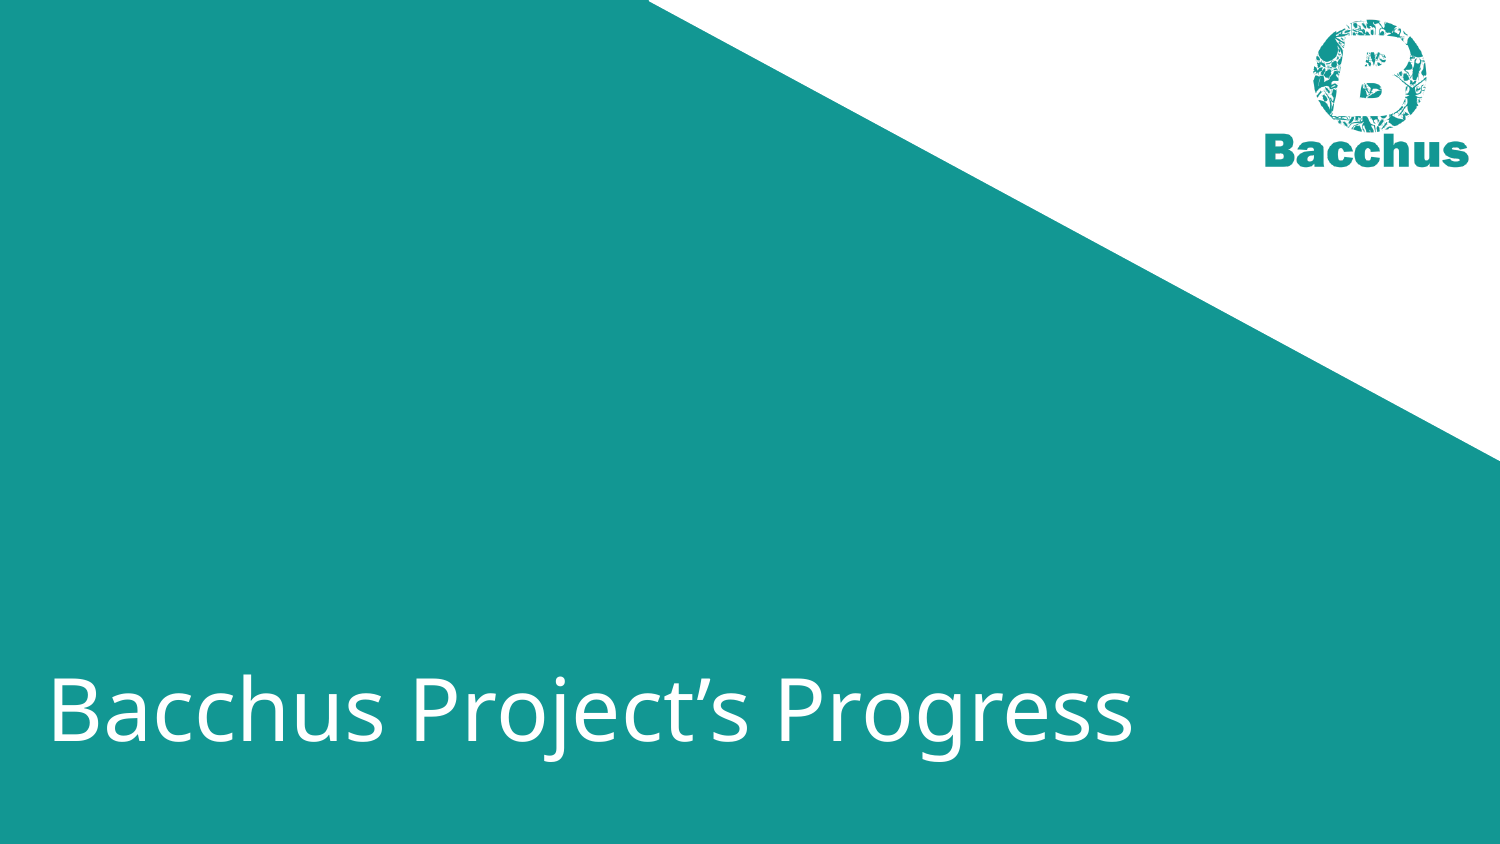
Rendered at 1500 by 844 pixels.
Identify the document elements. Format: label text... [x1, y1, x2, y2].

text_box [648, 0, 1500, 461]
picture [1262, 0, 1469, 183]
text_box Bacchus Project’s Progress [31, 646, 1307, 822]
